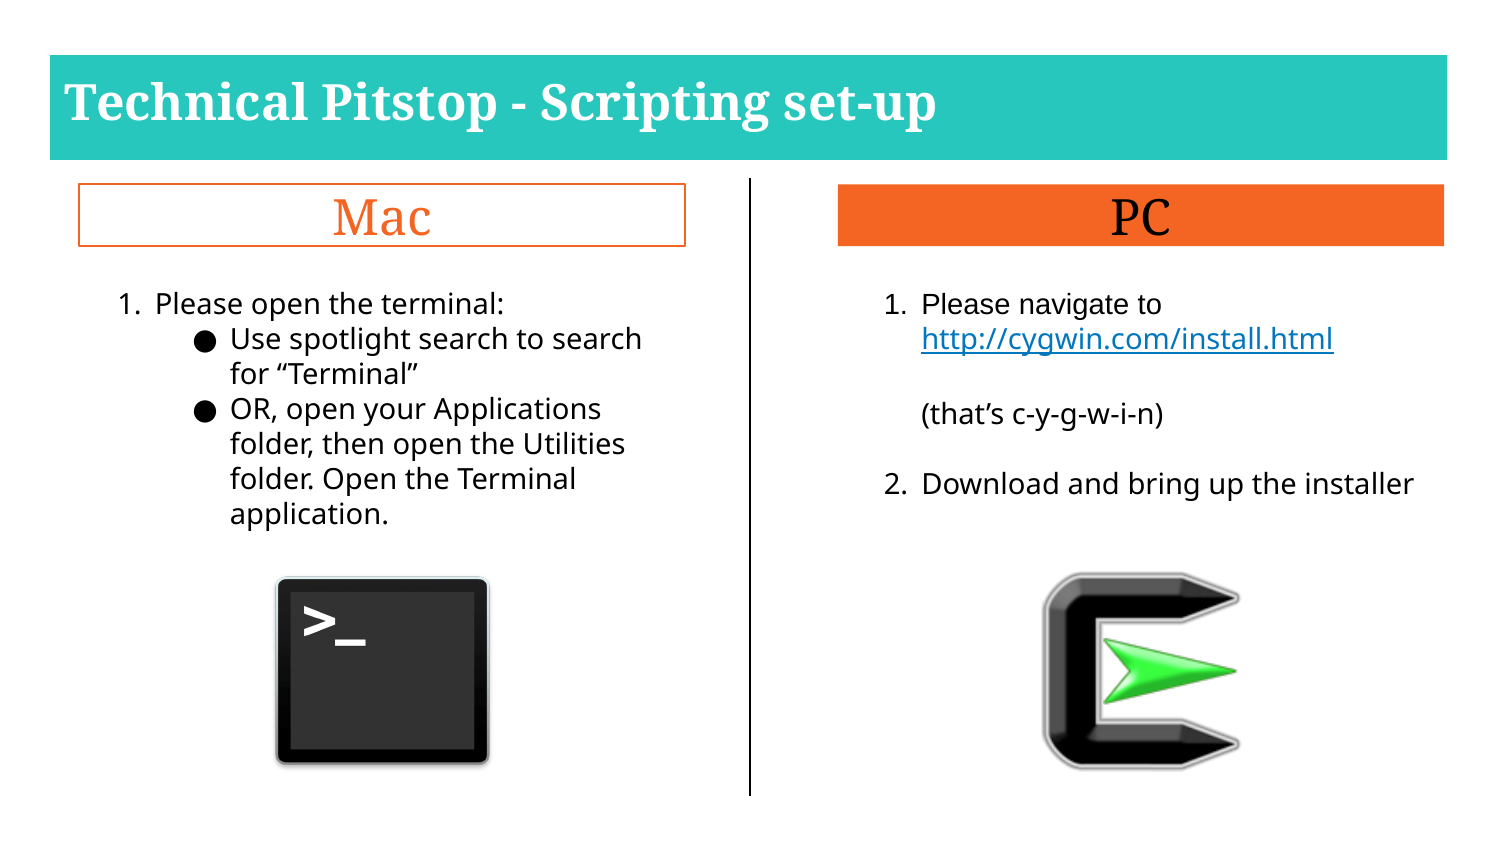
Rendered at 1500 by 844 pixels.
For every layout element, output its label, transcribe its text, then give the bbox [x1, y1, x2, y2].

text_box Please navigate to http://cygwin.com/install.html (that’s c-y-g-w-i-n) Download and bring up the installer [831, 270, 1451, 787]
picture [1040, 571, 1242, 772]
text_box Please open the terminal: Use spotlight search to search for “Terminal” OR, open your Applications folder, then open the Utilities folder. Open the Terminal application. [64, 270, 700, 787]
text_box PC [837, 184, 1445, 247]
picture [257, 547, 507, 796]
text_box Mac [78, 184, 686, 247]
title Technical Pitstop - Scripting set-up [49, 55, 1448, 160]
